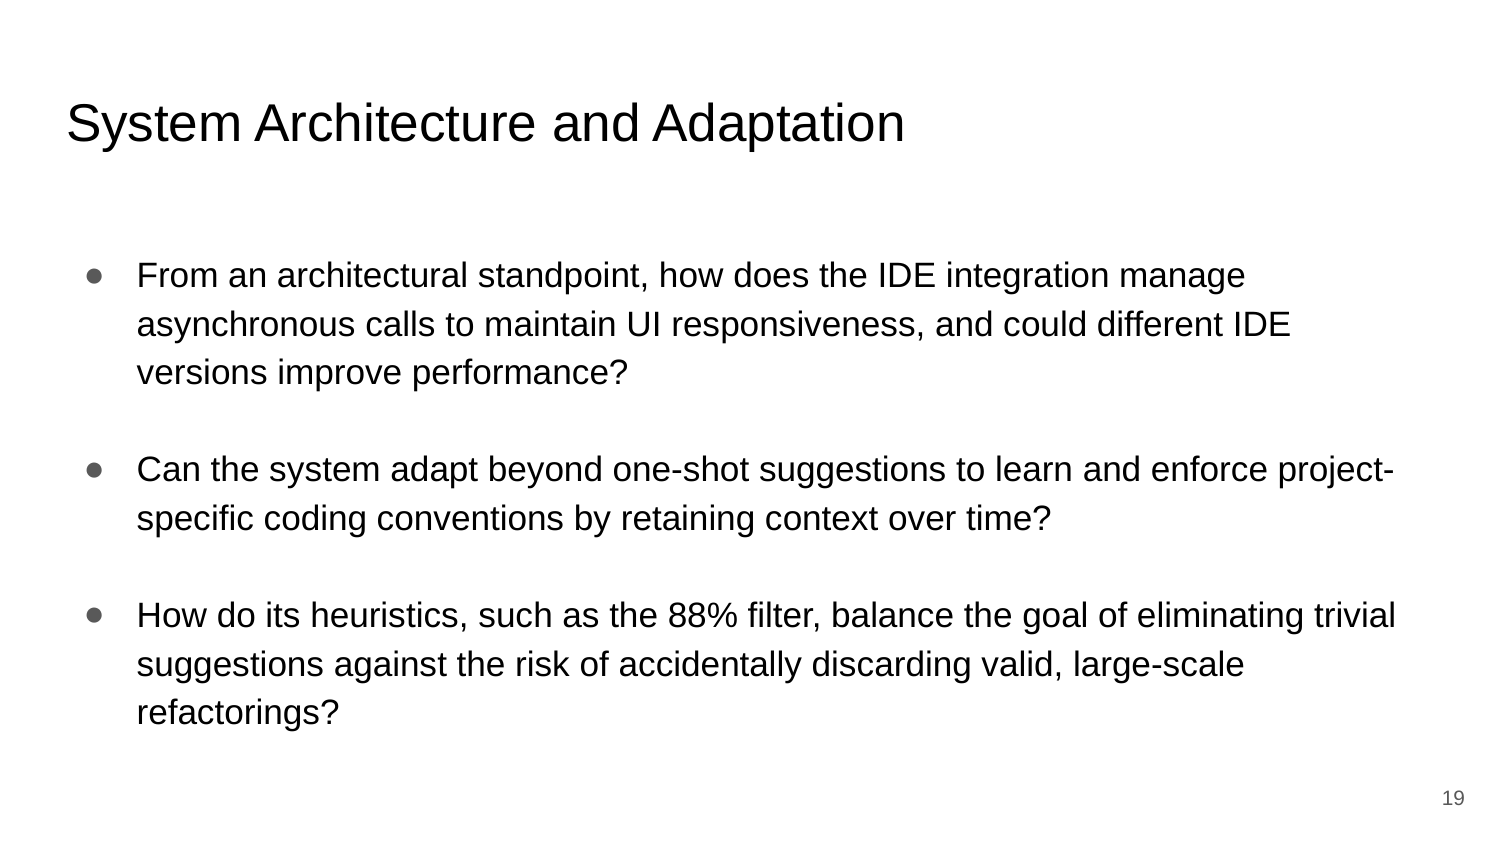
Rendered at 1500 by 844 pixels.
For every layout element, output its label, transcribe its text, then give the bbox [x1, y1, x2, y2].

title System Architecture and Adaptation [51, 72, 1449, 167]
list From an architectural standpoint, how does the IDE integration manage asynchronous calls to maintain UI responsiveness, and could different IDE versions improve performance? Can the system adapt beyond one-shot suggestions to learn and enforce project-specific coding conventions by retaining context over time? How do its heuristics, such as the 88% filter, balance the goal of eliminating trivial suggestions against the risk of accidentally discarding valid, large-scale refactorings? [51, 189, 1449, 750]
slide_number 19 [1389, 764, 1480, 830]
